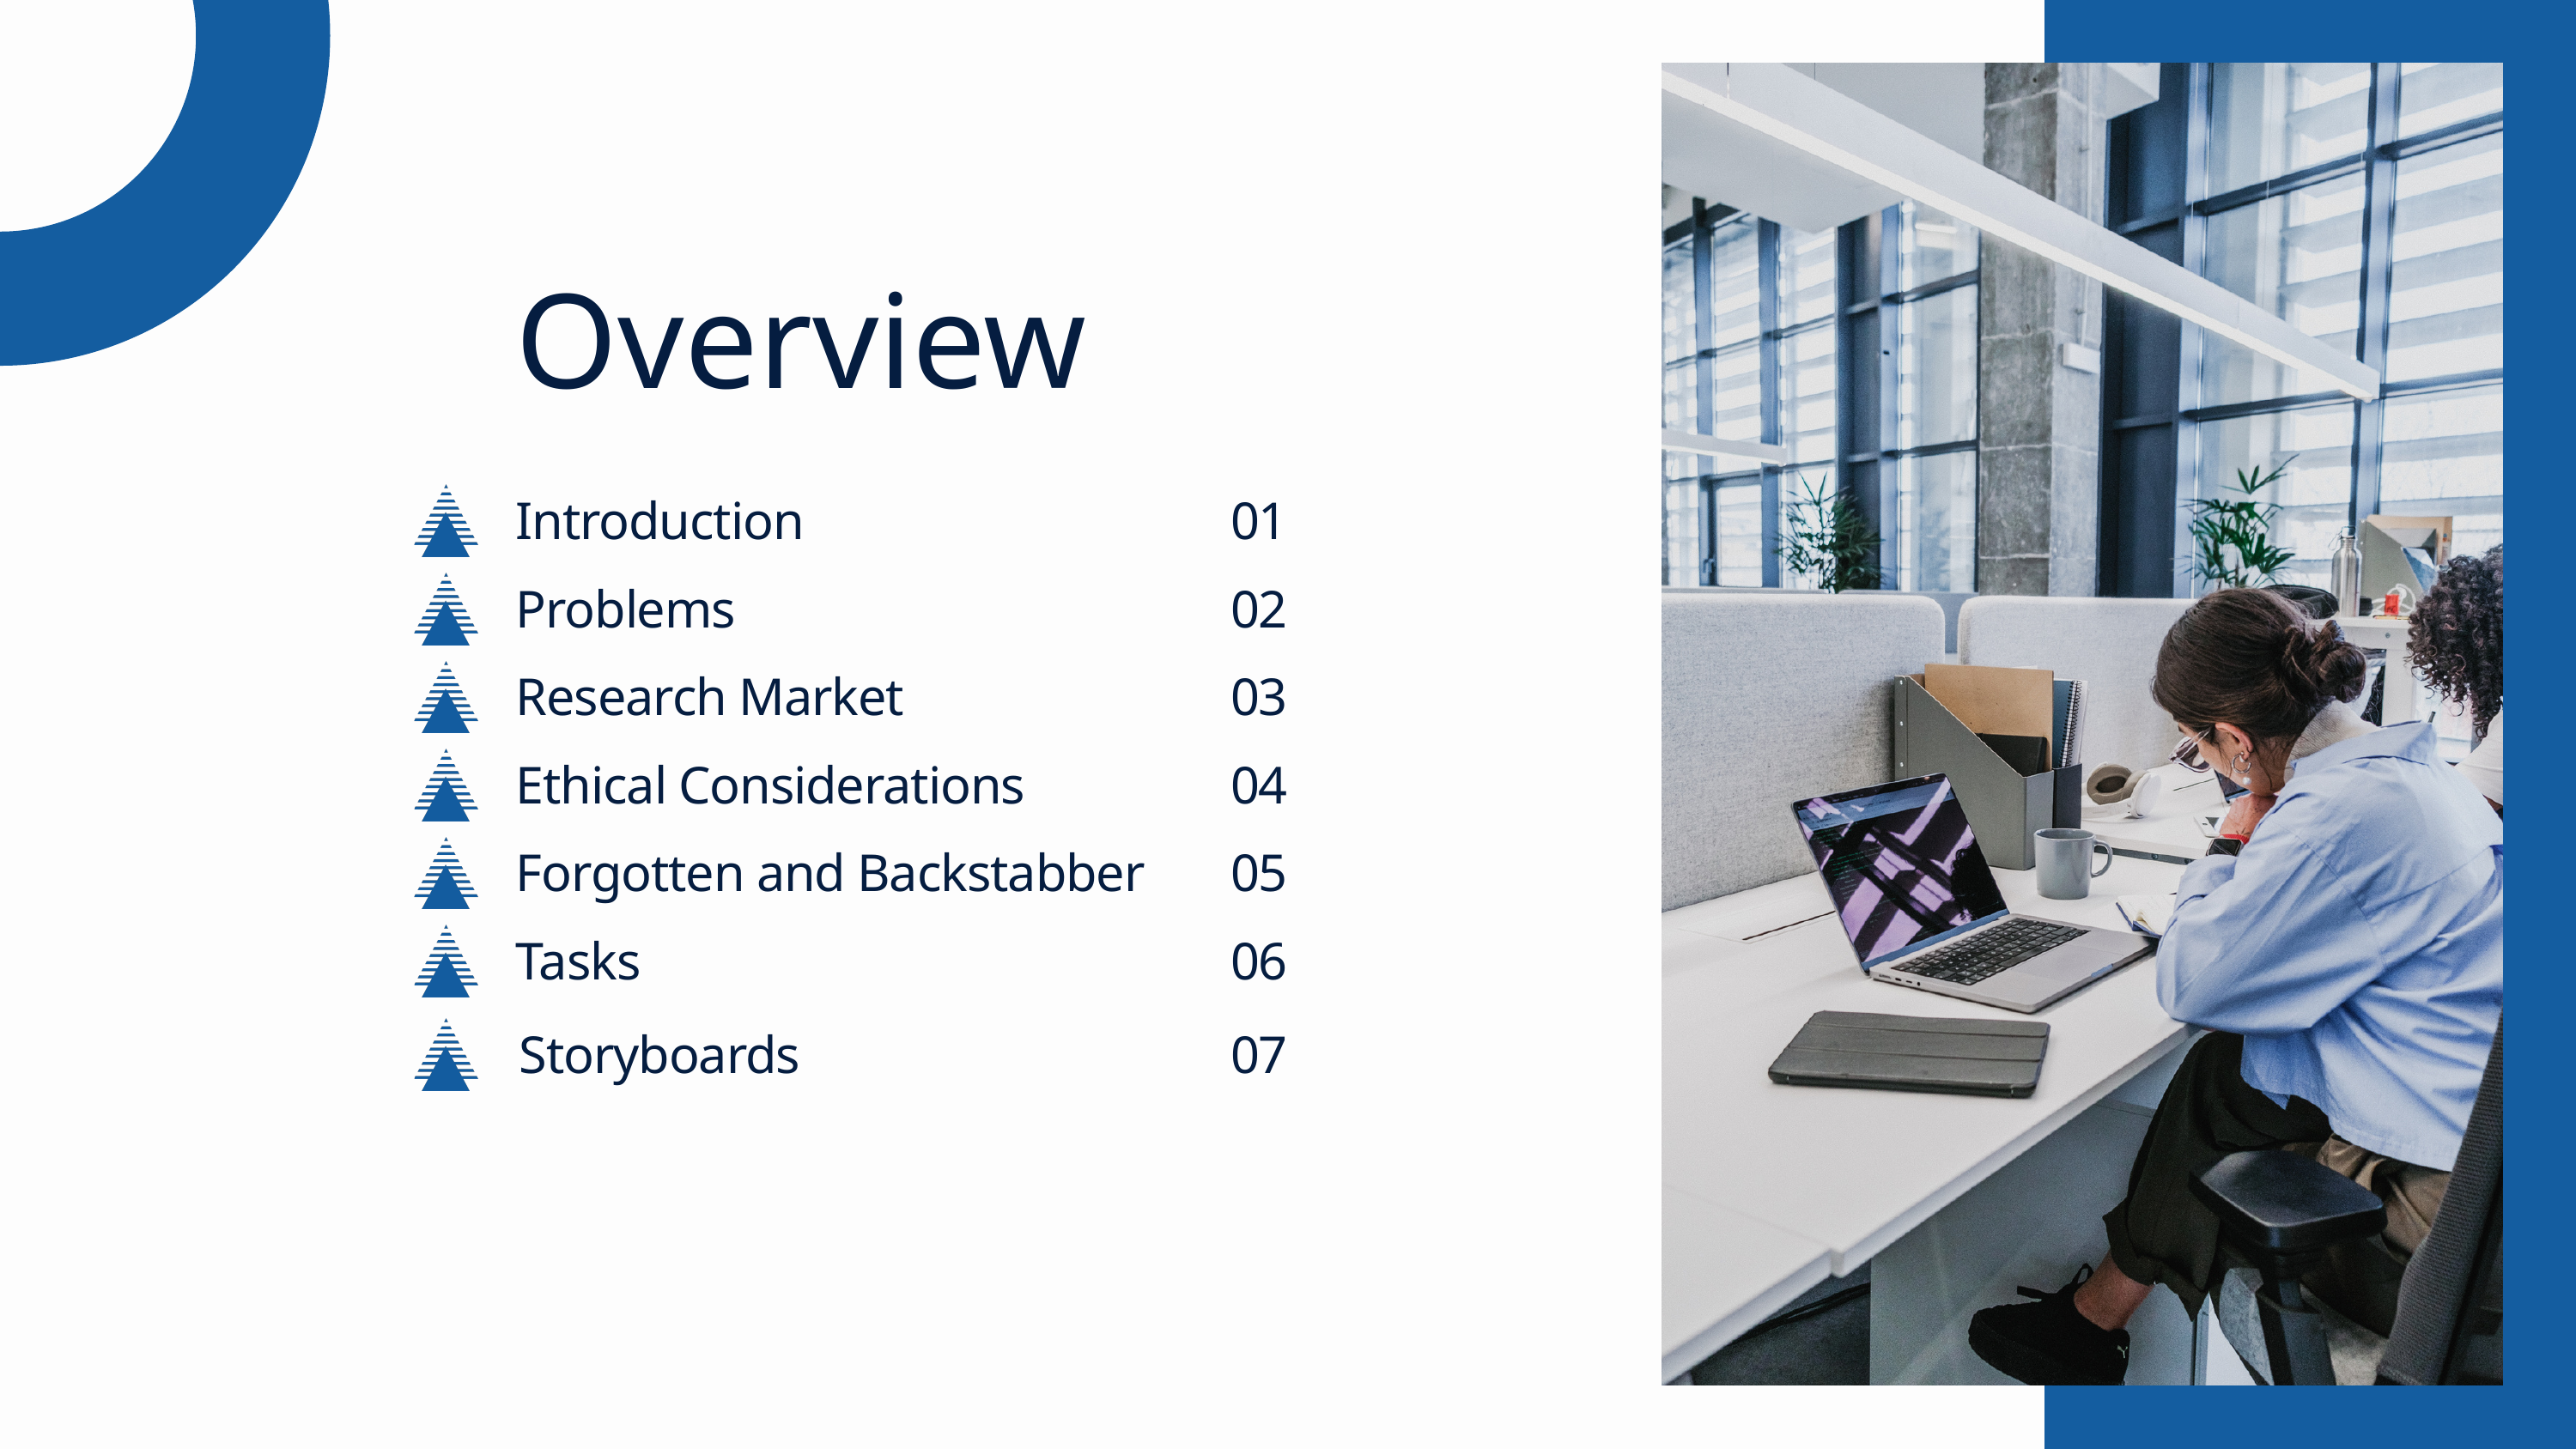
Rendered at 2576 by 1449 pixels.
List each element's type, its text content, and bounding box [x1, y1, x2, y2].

text_box 05 [1194, 830, 1288, 902]
text_box Introduction [515, 478, 1048, 550]
text_box Problems [515, 566, 1100, 639]
text_box [1662, 63, 2041, 1386]
text_box [414, 837, 478, 910]
text_box [414, 661, 478, 733]
text_box [414, 573, 478, 646]
text_box 01 [1194, 478, 1288, 550]
text_box [414, 484, 478, 557]
text_box Overview [515, 231, 1468, 415]
text_box Research Market [515, 654, 1171, 726]
text_box [414, 1018, 478, 1091]
text_box 07 [1194, 1012, 1288, 1084]
text_box Ethical Considerations [515, 743, 1136, 815]
text_box 04 [1194, 743, 1288, 815]
text_box [414, 925, 478, 997]
text_box Forgotten and Backstabber [515, 830, 1194, 902]
text_box [414, 749, 478, 822]
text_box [0, 0, 264, 300]
text_box Storyboards [519, 1012, 1139, 1084]
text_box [2044, 0, 2576, 1449]
text_box 03 [1194, 654, 1288, 726]
text_box 02 [1194, 566, 1288, 639]
text_box 06 [1194, 919, 1288, 991]
text_box Tasks [515, 919, 1136, 991]
